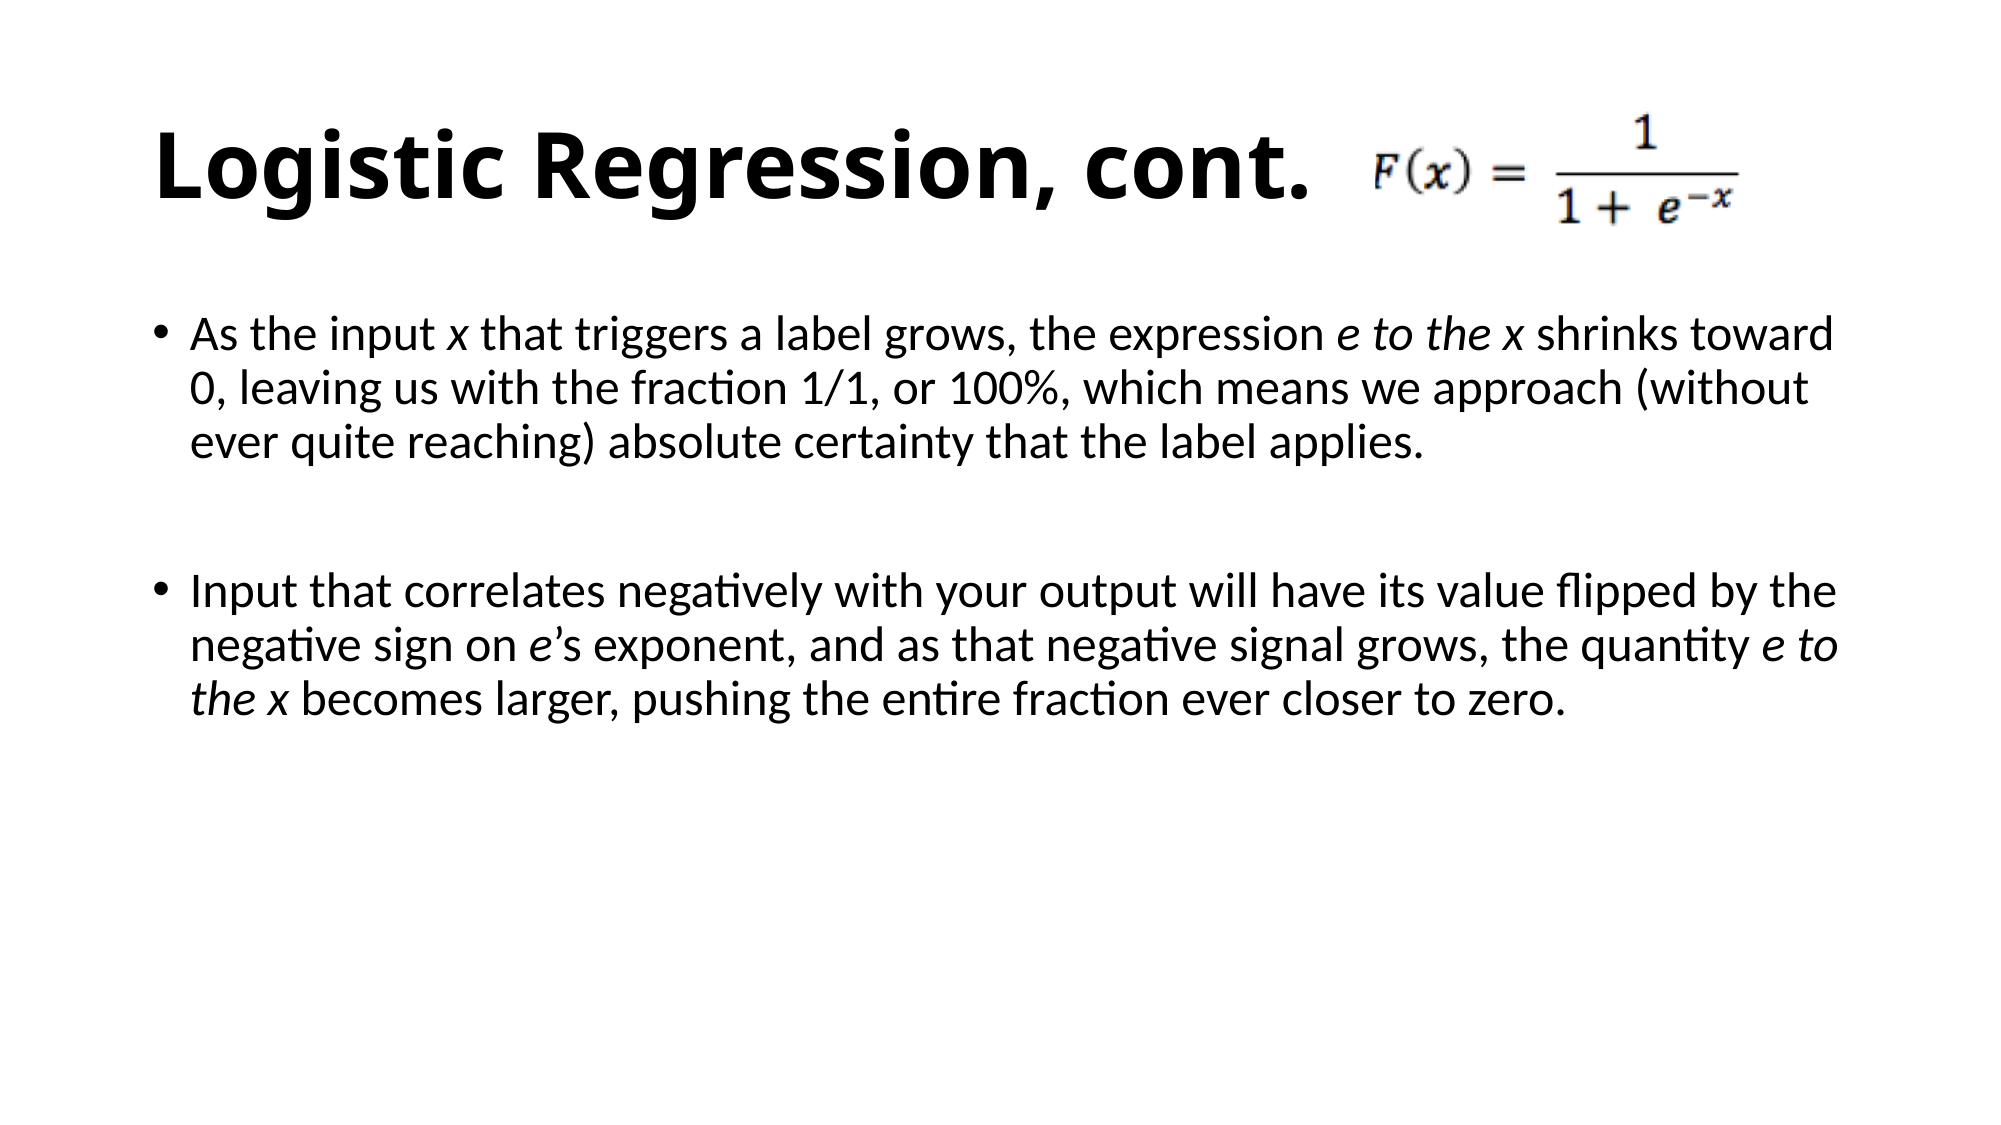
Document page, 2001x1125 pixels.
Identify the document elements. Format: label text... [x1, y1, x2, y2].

picture [1375, 89, 1761, 248]
list As the input x that triggers a label grows, the expression e to the x shrinks toward 0, leaving us with the fraction 1/1, or 100%, which means we approach (without ever quite reaching) absolute certainty that the label applies. Input that correlates negatively with your output will have its value flipped by the negative sign on e’s exponent, and as that negative signal grows, the quantity e to the x becomes larger, pushing the entire fraction ever closer to zero. [137, 299, 1863, 1014]
title Logistic Regression, cont. [137, 59, 1863, 278]
